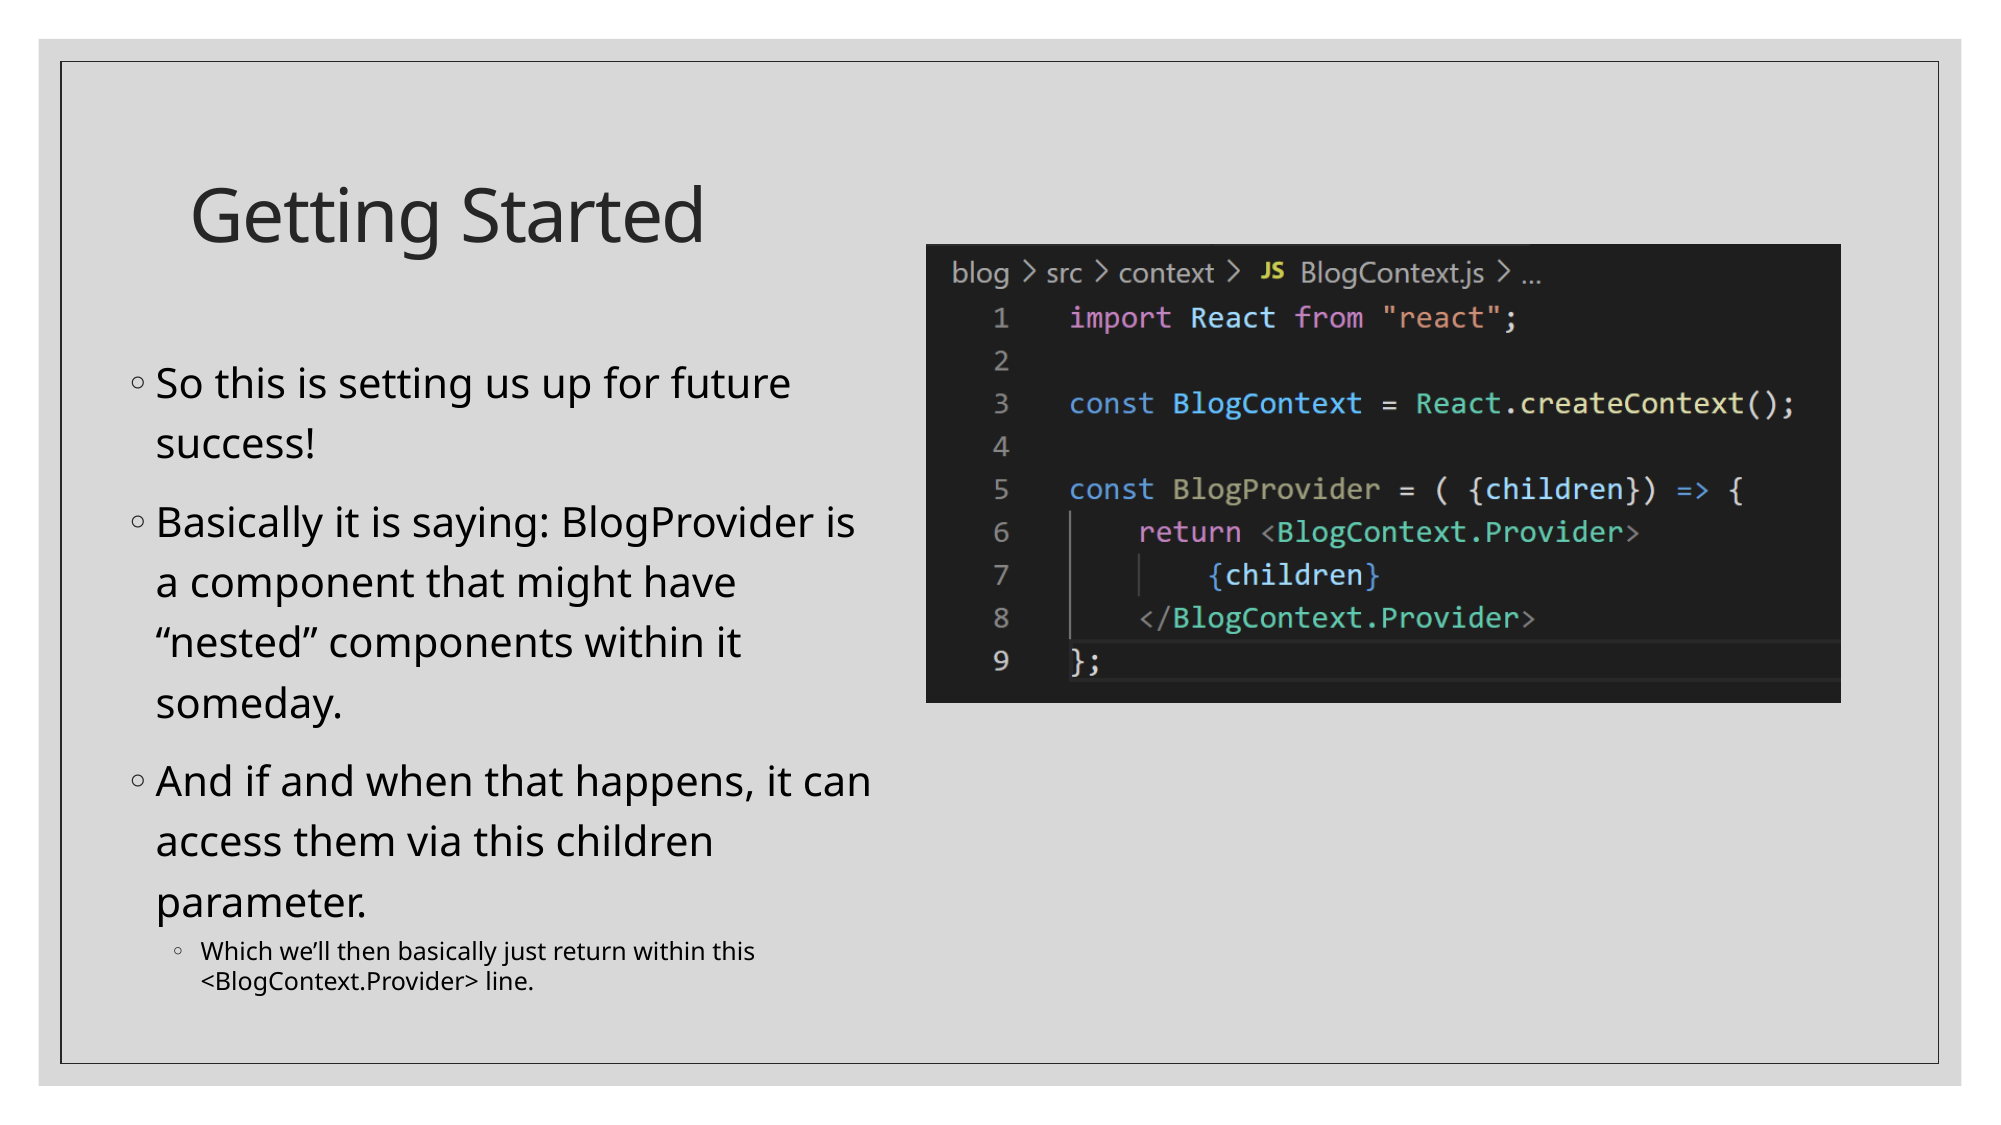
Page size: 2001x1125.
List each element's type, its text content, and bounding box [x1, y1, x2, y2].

title Getting Started [174, 105, 1825, 331]
list So this is setting us up for future success! Basically it is saying: BlogProvider is a component that might have “nested” components within it someday. And if and when that happens, it can access them via this children parameter. Which we’ll then basically just return within this <BlogContext.Provider> line. [110, 339, 905, 1109]
picture [926, 244, 1841, 703]
